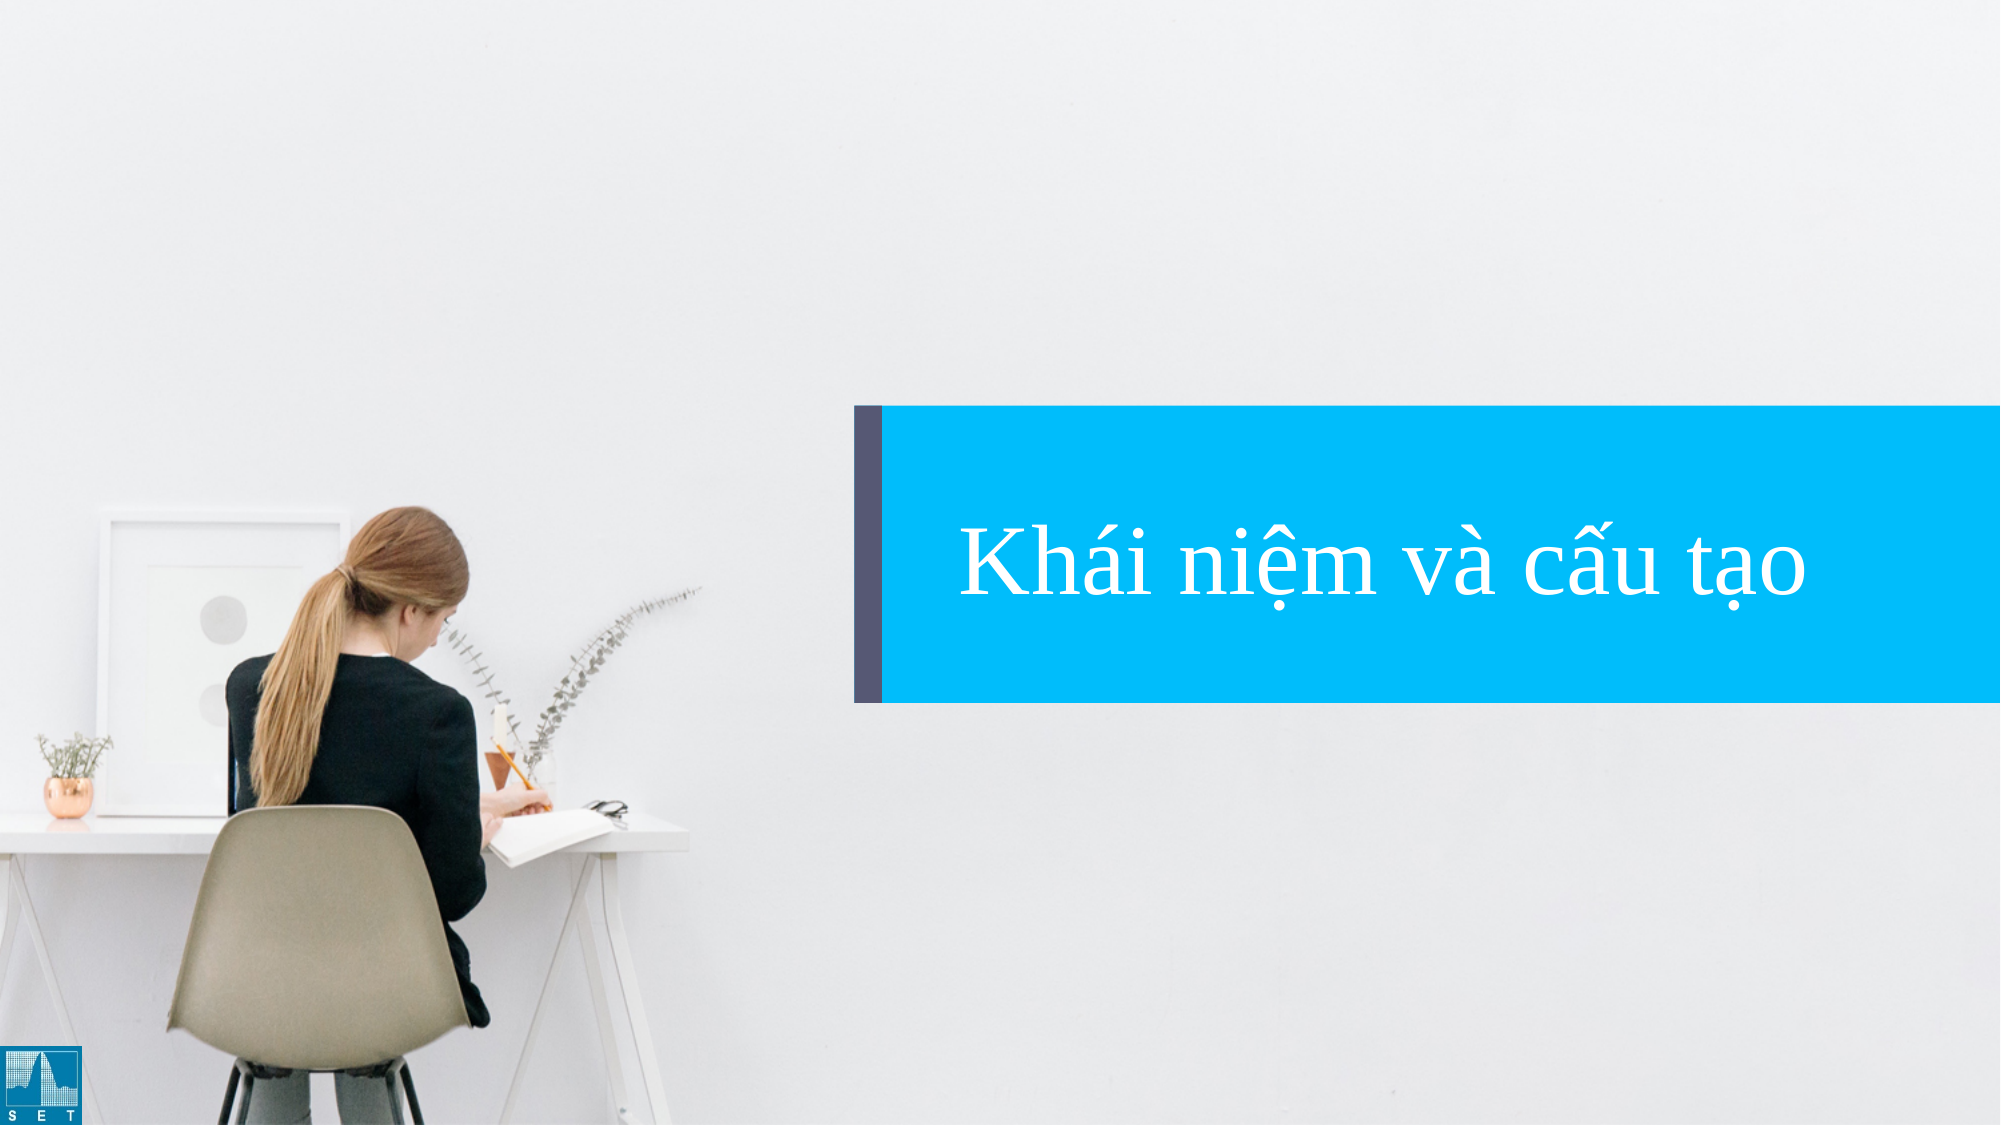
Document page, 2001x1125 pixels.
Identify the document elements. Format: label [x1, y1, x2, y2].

picture [6, 1051, 78, 1106]
picture [38, 1110, 45, 1121]
picture [9, 1110, 16, 1121]
text_box [854, 405, 2000, 703]
picture [0, 0, 2001, 1125]
picture [67, 1110, 74, 1120]
